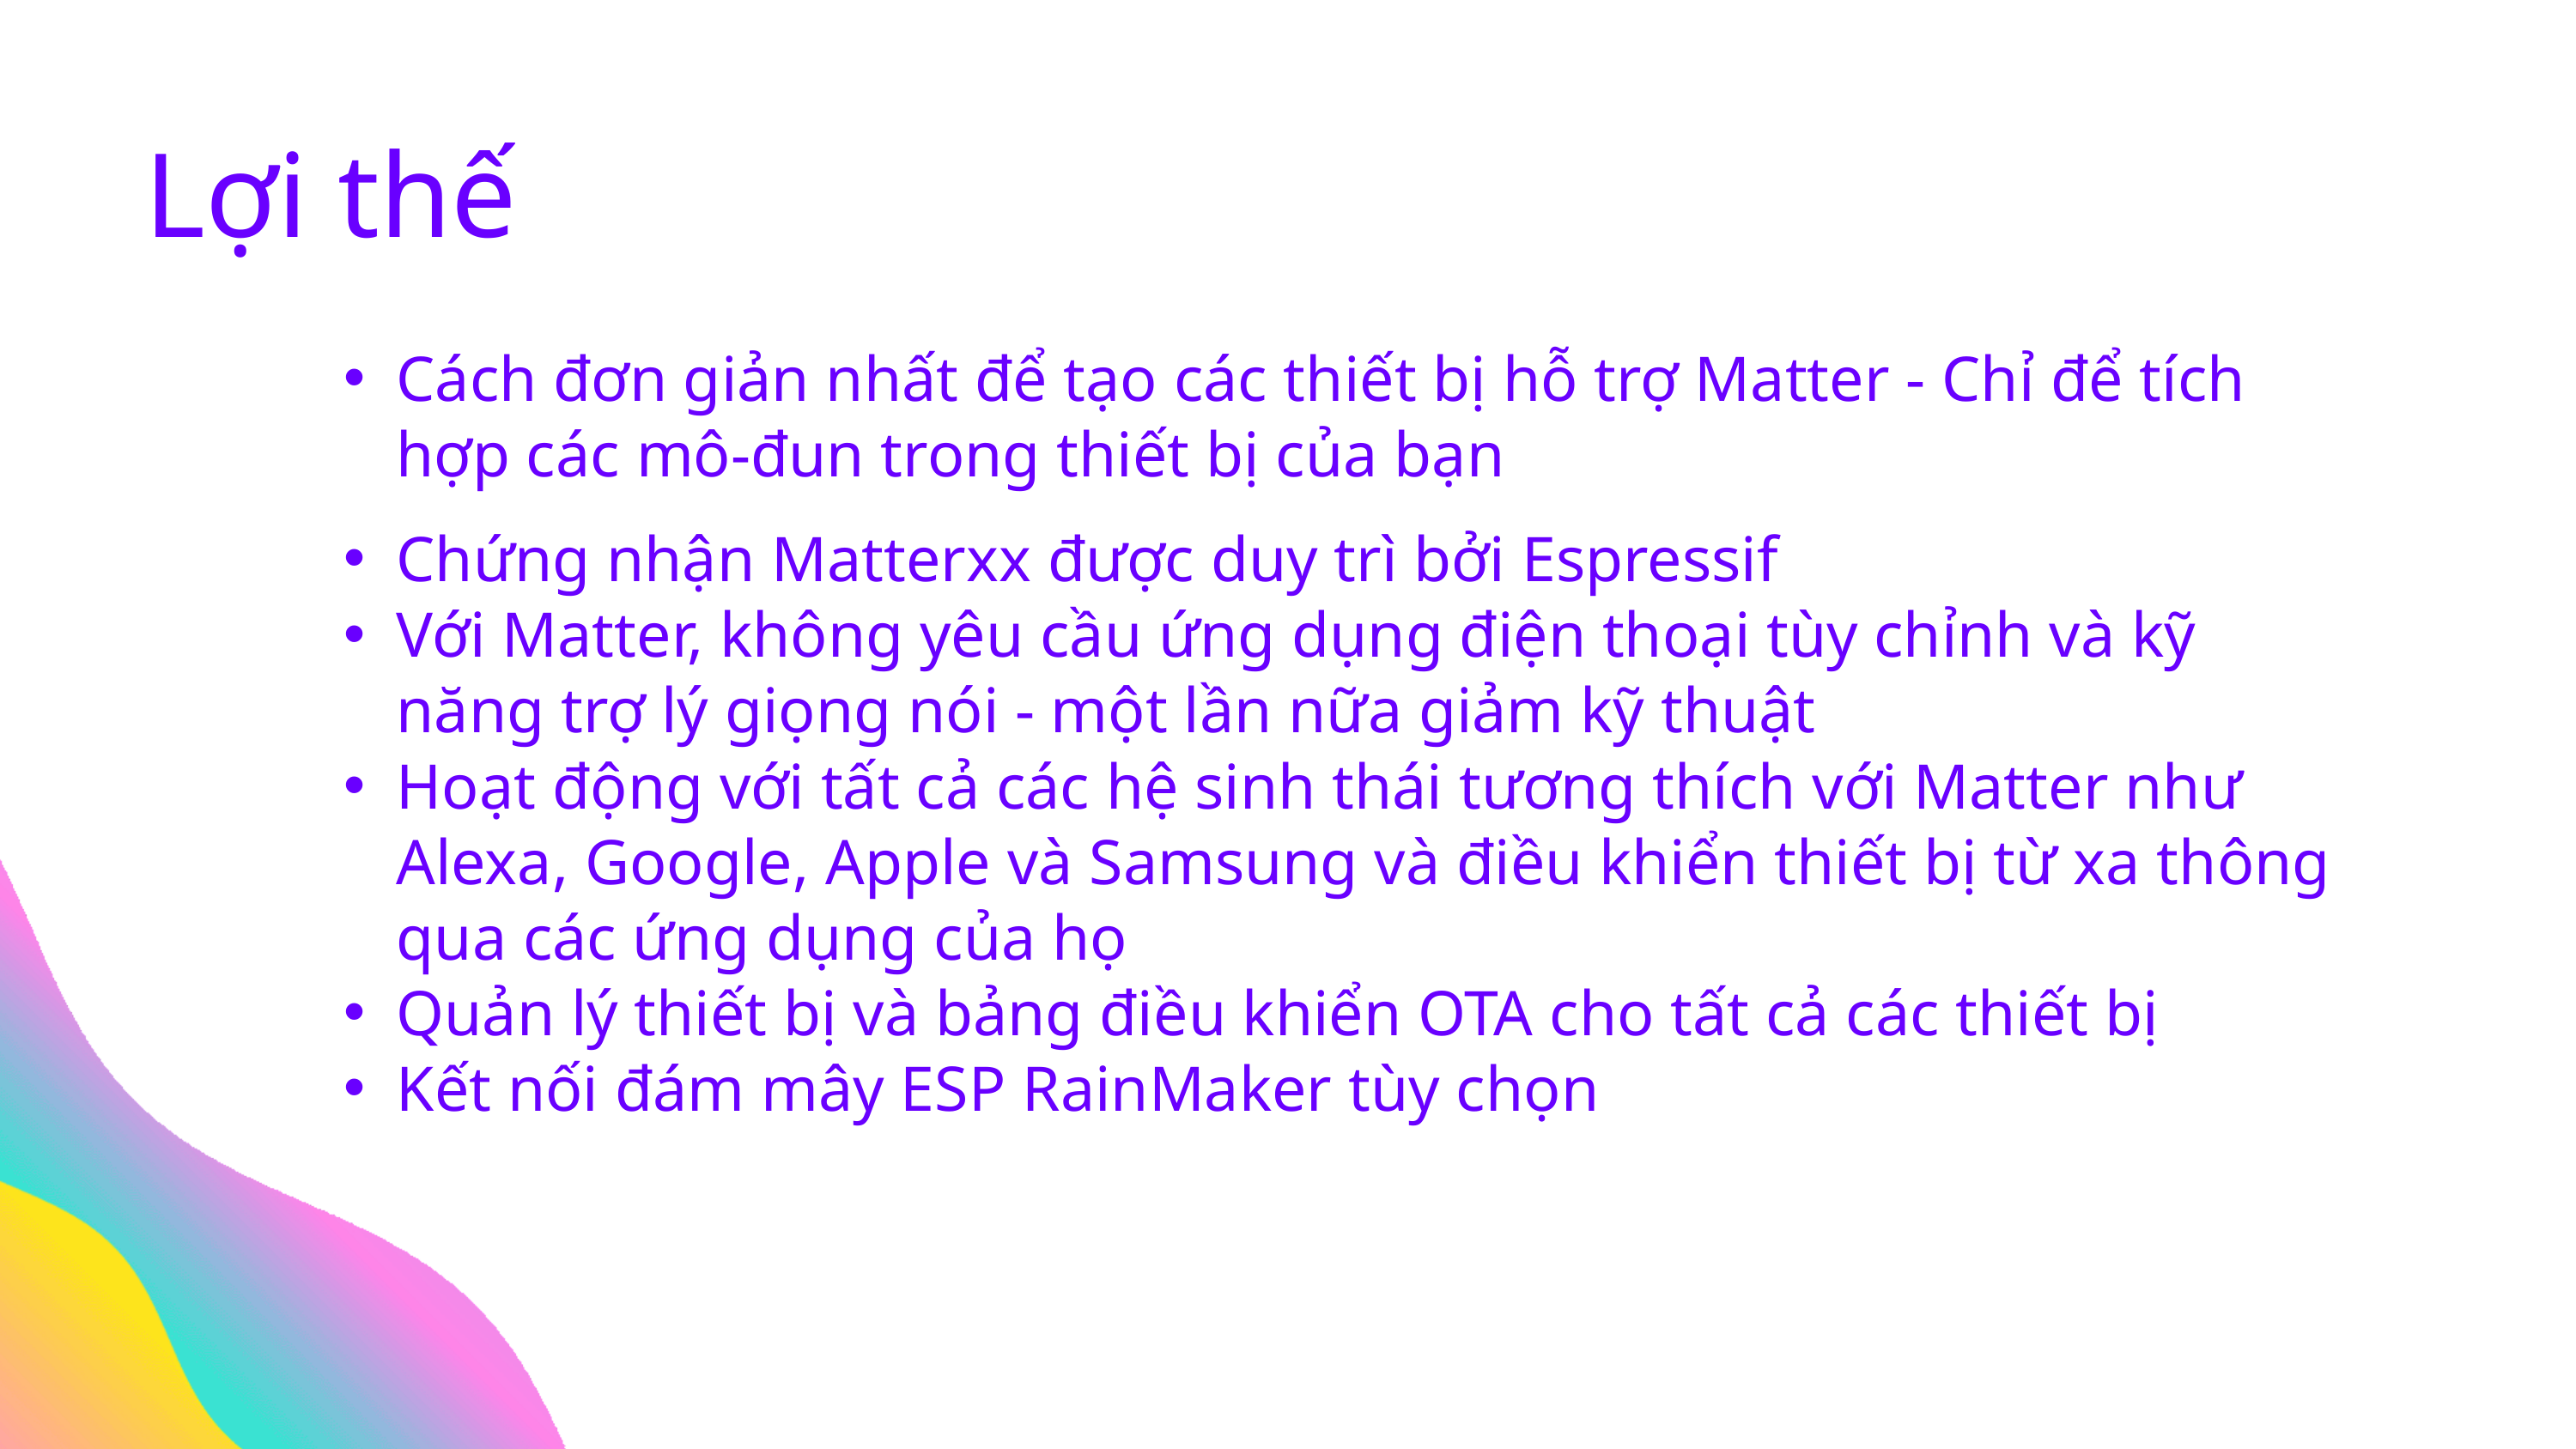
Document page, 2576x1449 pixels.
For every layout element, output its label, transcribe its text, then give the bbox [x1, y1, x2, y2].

text_box Chứng nhận Matterxx được duy trì bởi Espressif Với Matter, không yêu cầu ứng dụng điện thoại tùy chỉnh và kỹ năng trợ lý giọng nói - một lần nữa giảm kỹ thuật Hoạt động với tất cả các hệ sinh thái tương thích với Matter như Alexa, Google, Apple và Samsung và điều khiển thiết bị từ xa thông qua các ứng dụng của họ Quản lý thiết bị và bảng điều khiển OTA cho tất cả các thiết bị Kết nối đám mây ESP RainMaker tùy chọn [291, 518, 2358, 1124]
text_box Cách đơn giản nhất để tạo các thiết bị hỗ trợ Matter - Chỉ để tích hợp các mô-đun trong thiết bị của bạn [291, 337, 2358, 489]
text_box Lợi thế [144, 117, 1583, 261]
picture [0, 756, 753, 1449]
